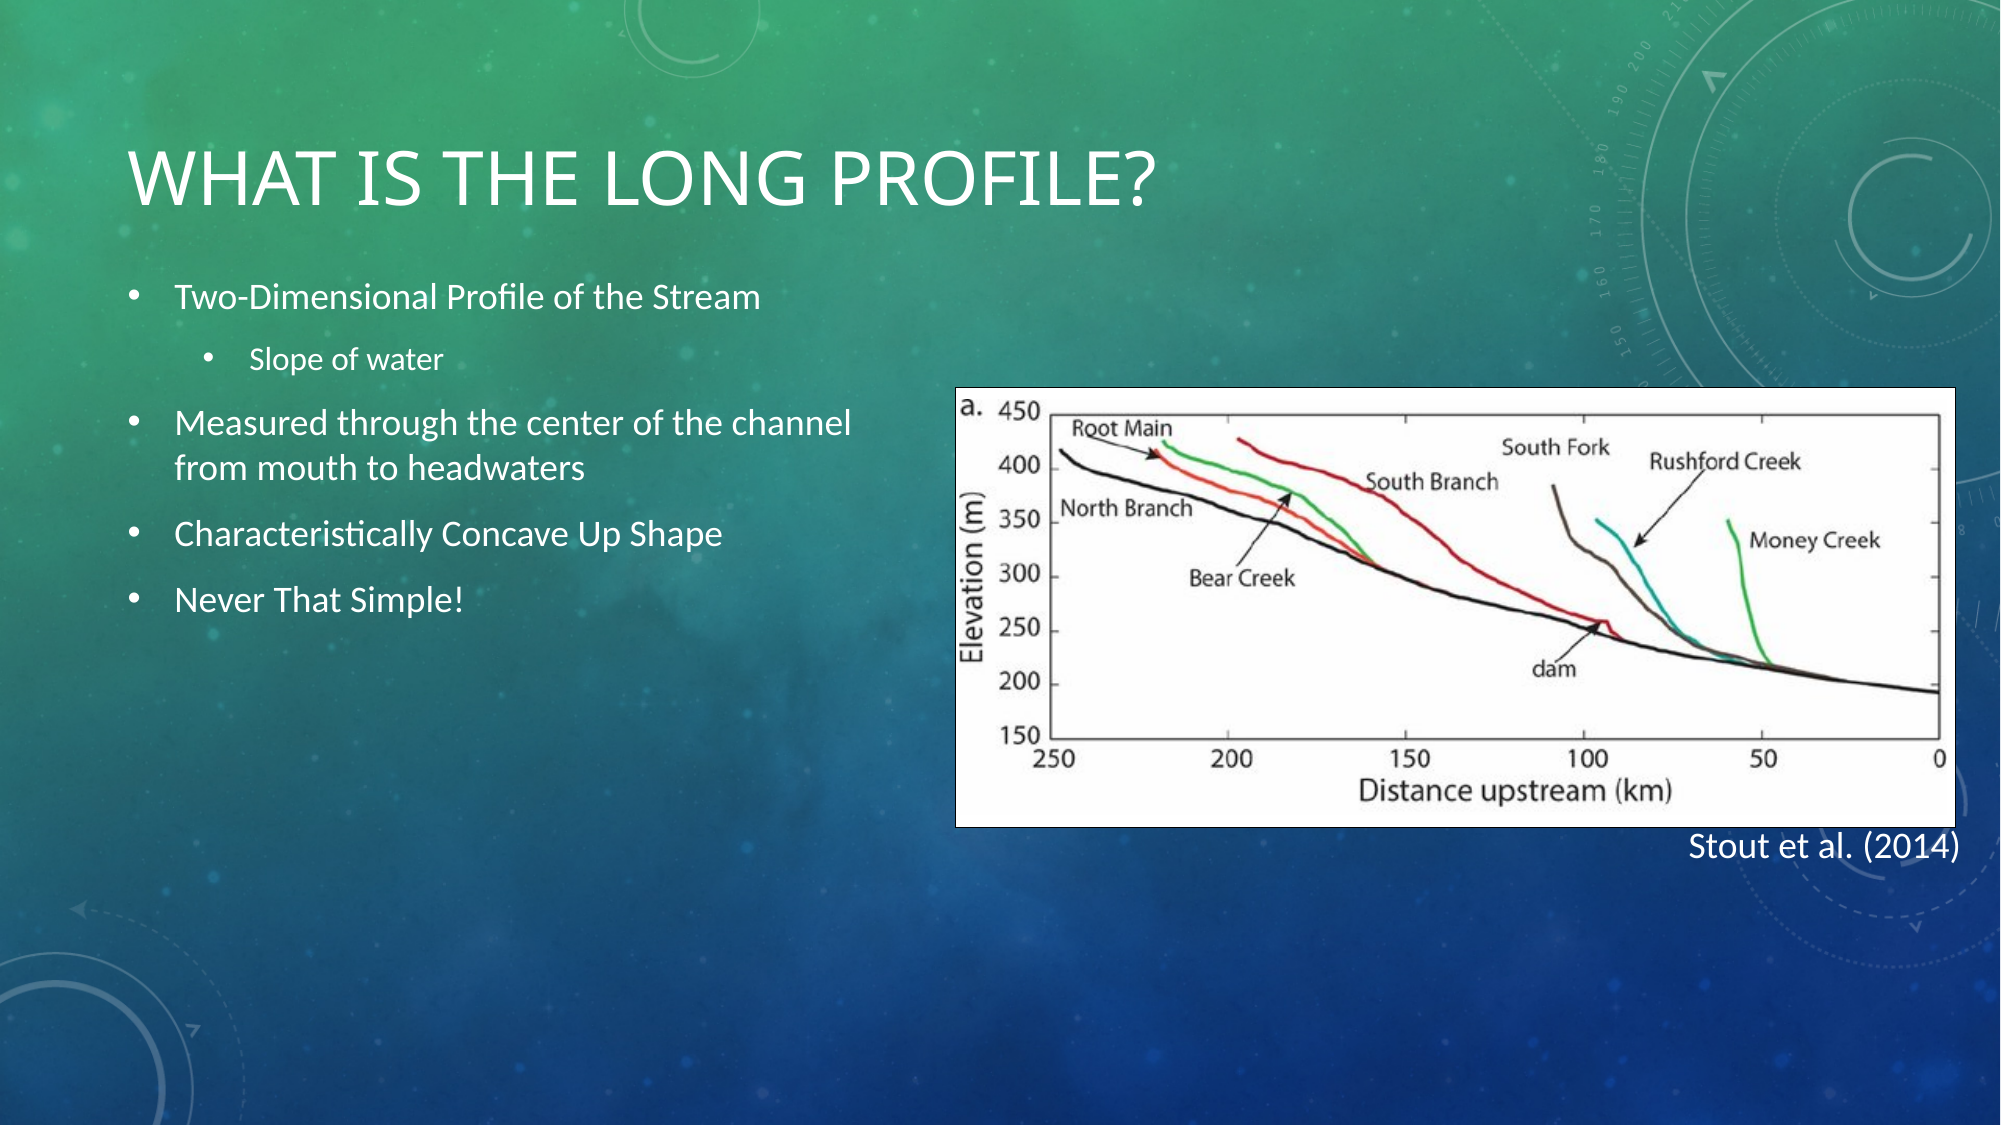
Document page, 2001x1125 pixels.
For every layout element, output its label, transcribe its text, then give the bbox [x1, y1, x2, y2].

text_box [953, 386, 1957, 828]
title What is the Long Profile? [112, 99, 1775, 251]
list Two-Dimensional Profile of the Stream Slope of water Measured through the center of the channel from mouth to headwaters Characteristically Concave Up Shape Never That Simple! [112, 264, 932, 950]
text_box Stout et al. (2014) [1673, 814, 1977, 874]
picture [0, 0, 2001, 1125]
